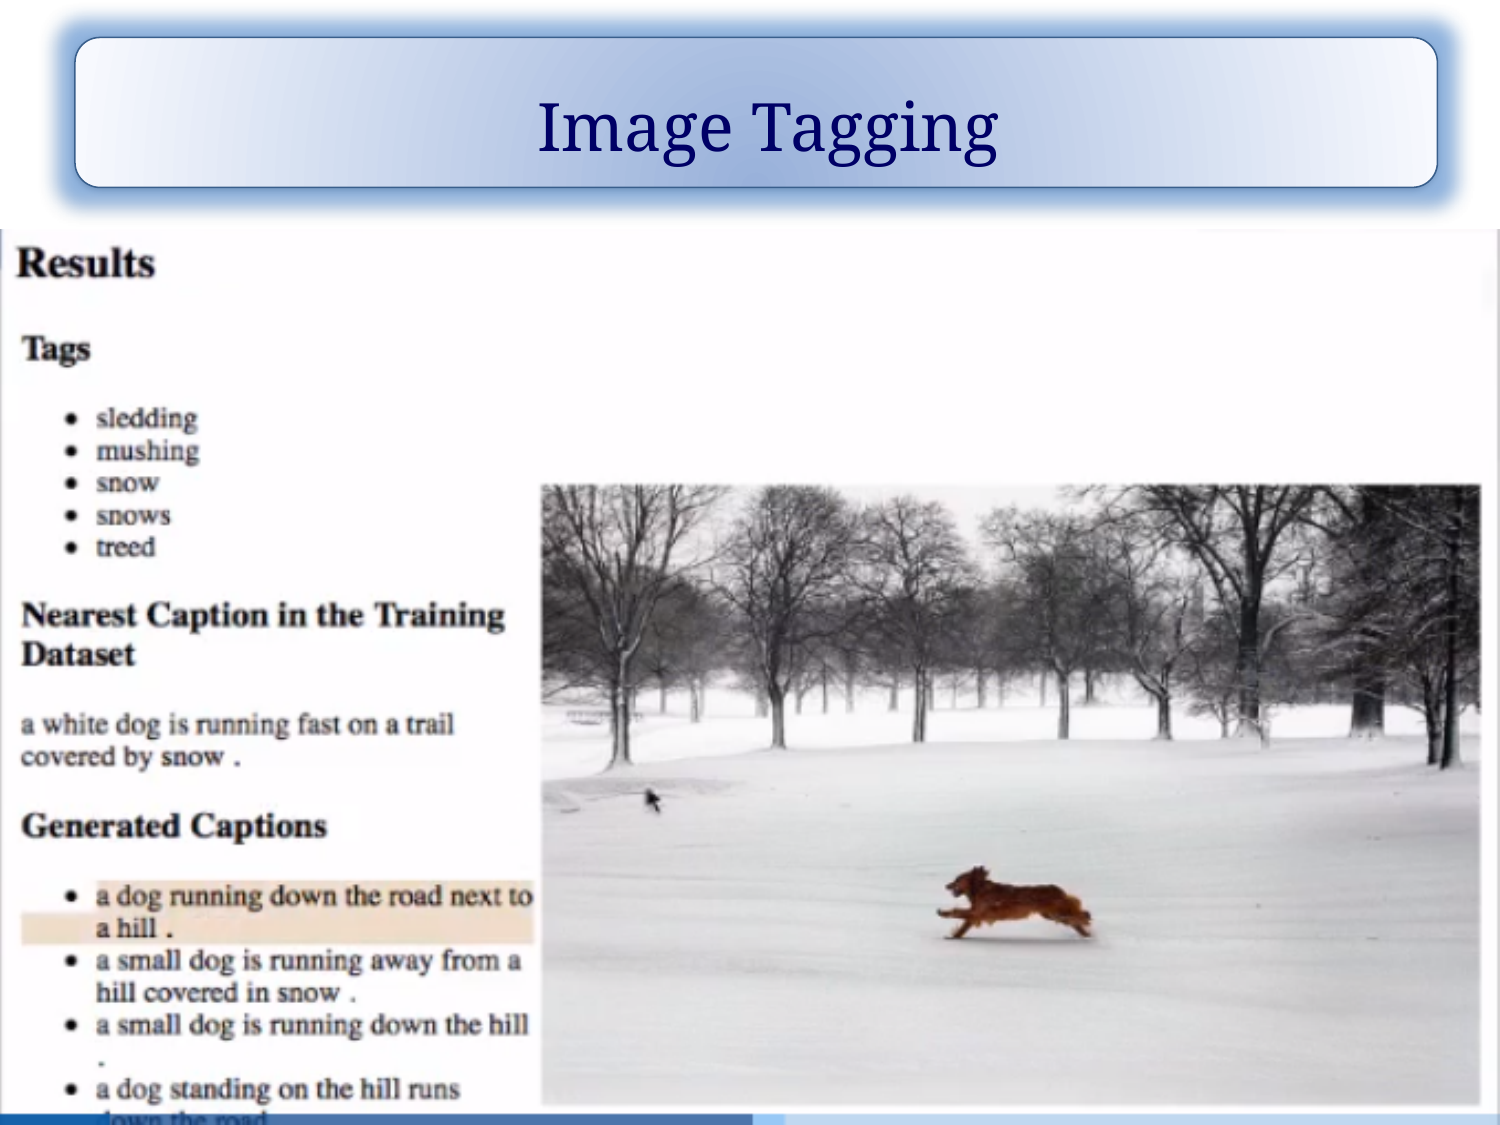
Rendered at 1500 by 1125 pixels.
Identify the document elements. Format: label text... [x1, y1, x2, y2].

title Image Tagging [112, 62, 1426, 188]
text_box [74, 36, 1439, 189]
picture [0, 229, 1500, 1125]
